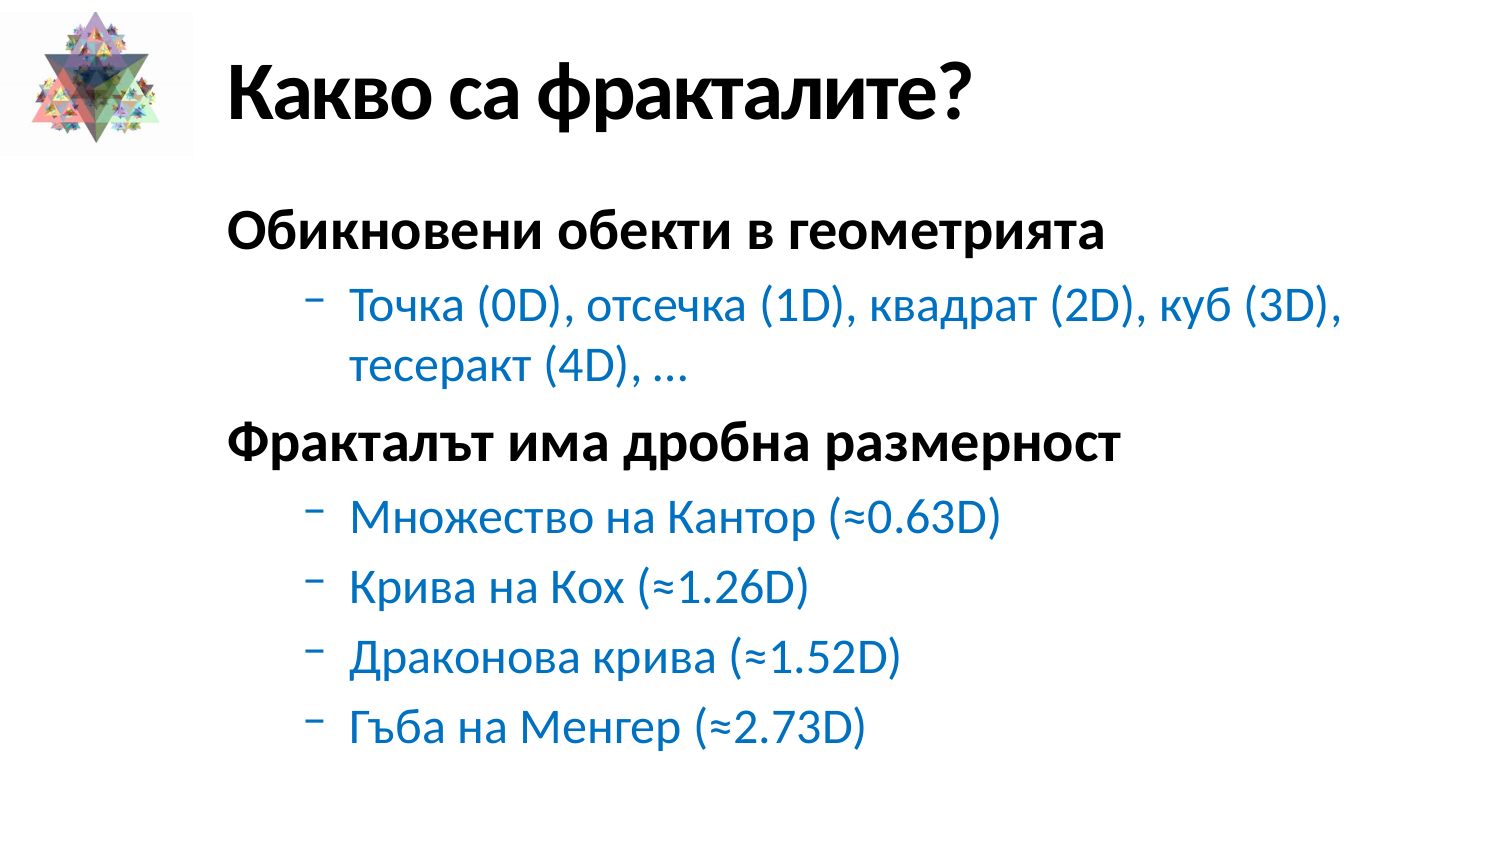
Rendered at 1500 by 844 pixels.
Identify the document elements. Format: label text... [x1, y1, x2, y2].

title Какво са фракталите? [212, 21, 1500, 150]
list Обикновени обекти в геометрията Точка (0D), отсечка (1D), квадрат (2D), куб (3D), тесеракт (4D), … Фракталът има дробна размерност Множество на Кантор (≈0.63D) Крива на Кох (≈1.26D) Драконова крива (≈1.52D) Гъба на Менгер (≈2.73D) [212, 184, 1500, 797]
picture [0, 12, 193, 156]
